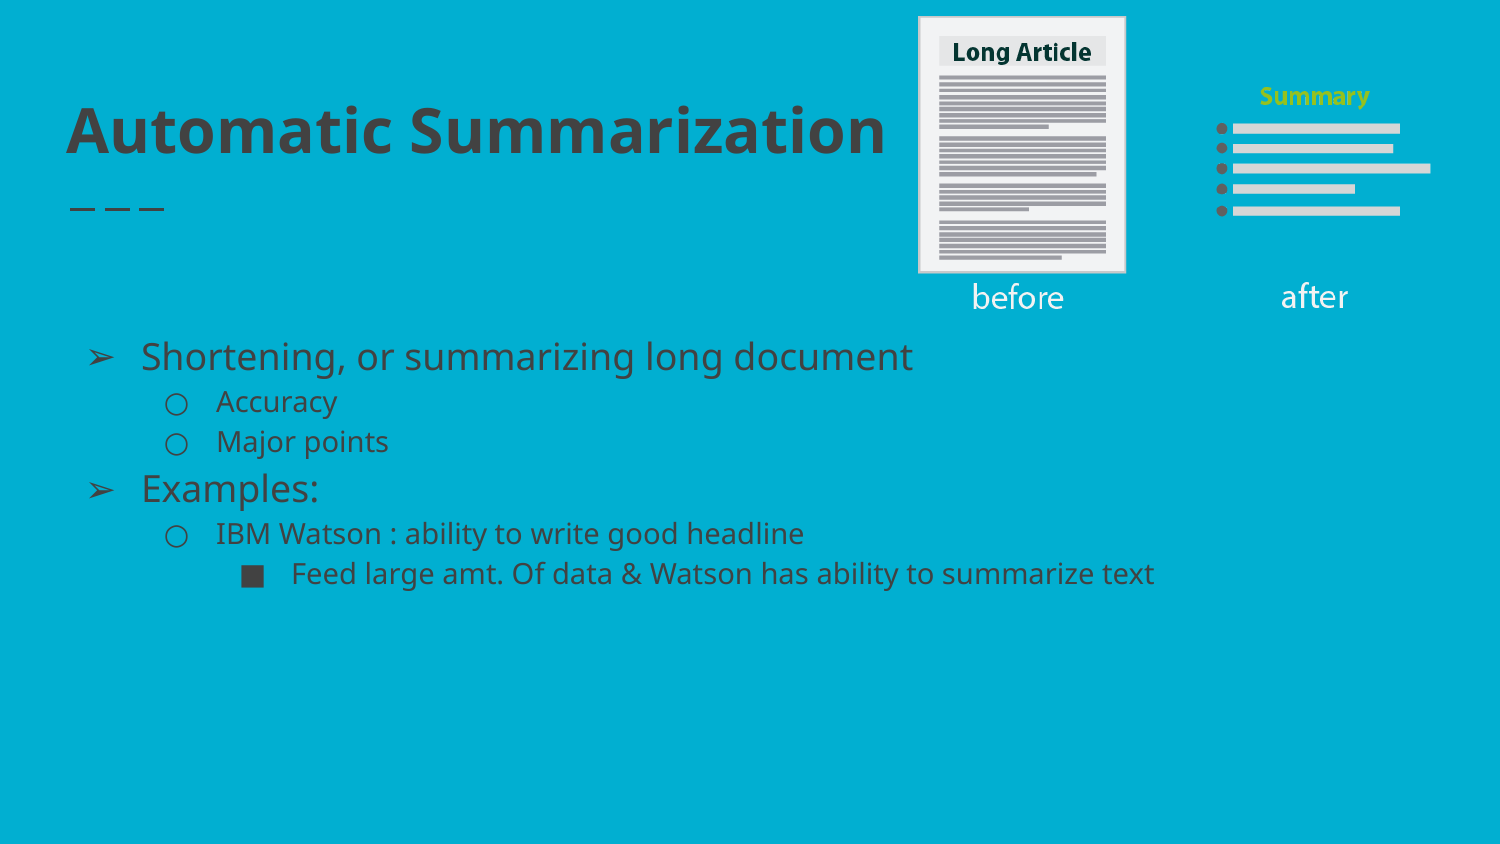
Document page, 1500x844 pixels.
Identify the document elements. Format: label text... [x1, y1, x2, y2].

list Shortening, or summarizing long document Accuracy Major points Examples: IBM Watson : ability to write good headline Feed large amt. Of data & Watson has ability to summarize text [51, 311, 1449, 820]
title Automatic Summarization [51, 61, 841, 182]
picture [846, 0, 1500, 325]
